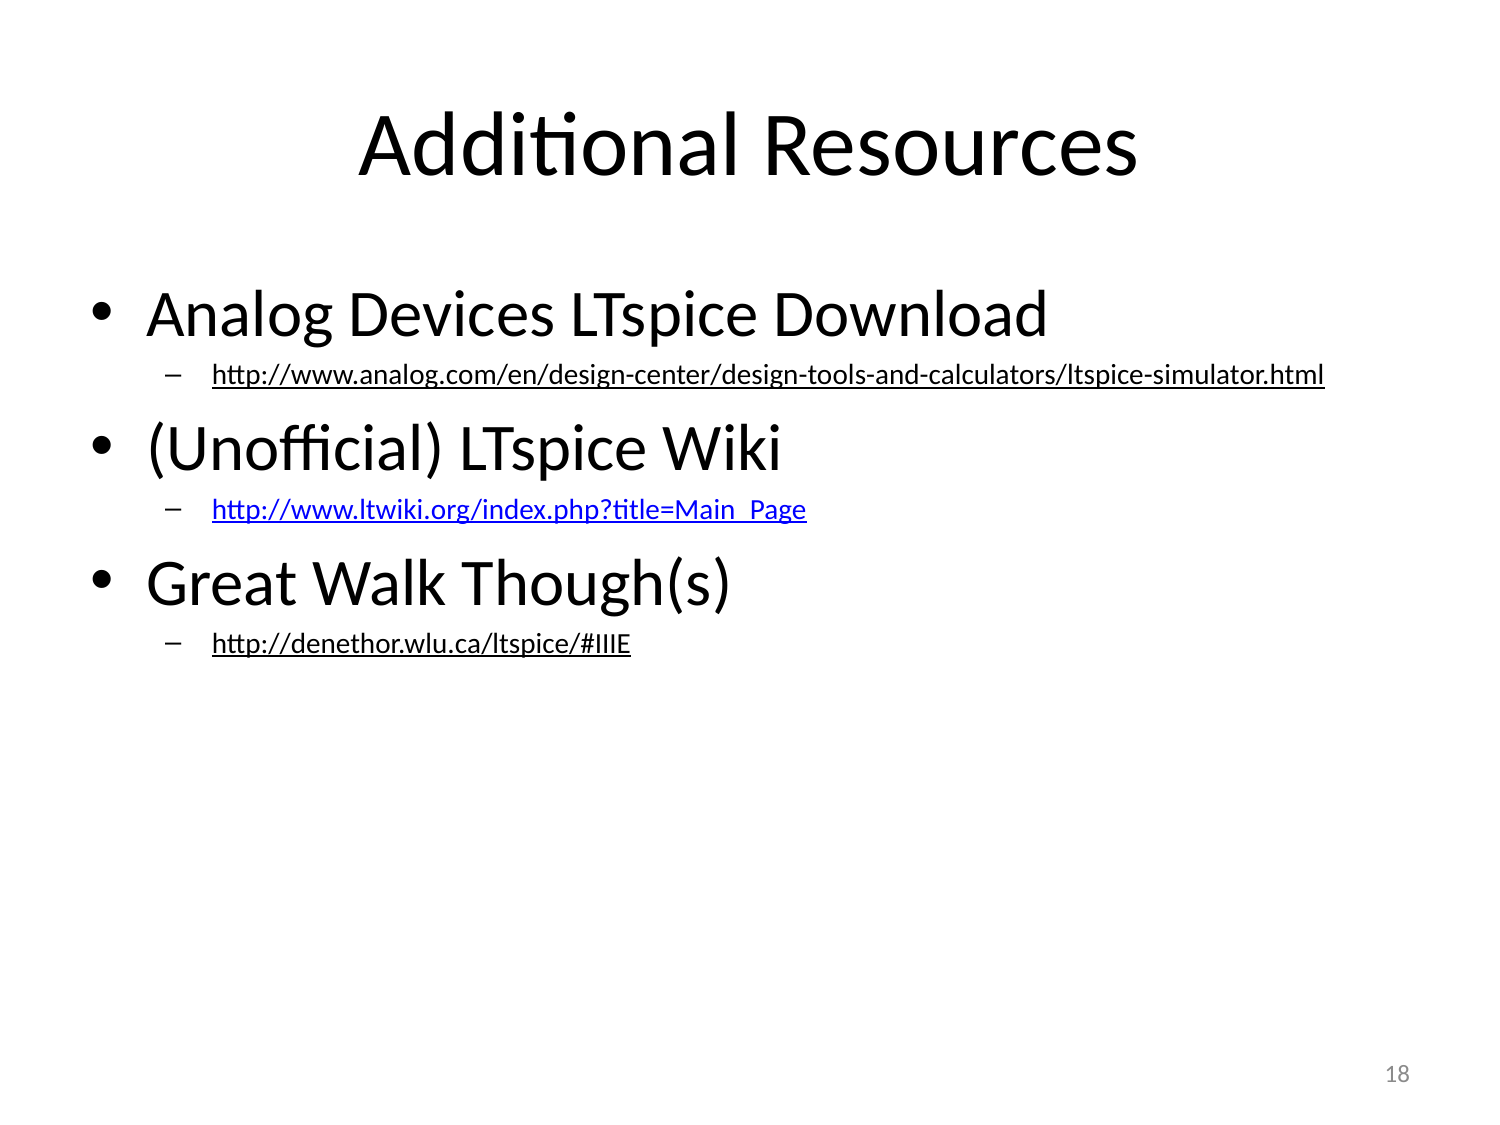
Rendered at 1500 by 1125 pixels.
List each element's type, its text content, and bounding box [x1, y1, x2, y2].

list Analog Devices LTspice Download http://www.analog.com/en/design-center/design-tools-and-calculators/ltspice-simulator.html (Unofficial) LTspice Wiki http://www.ltwiki.org/index.php?title=Main_Page Great Walk Though(s) http://denethor.wlu.ca/ltspice/#IIIE [75, 262, 1425, 1005]
slide_number 18 [1074, 1042, 1425, 1103]
title Additional Resources [75, 45, 1425, 233]
